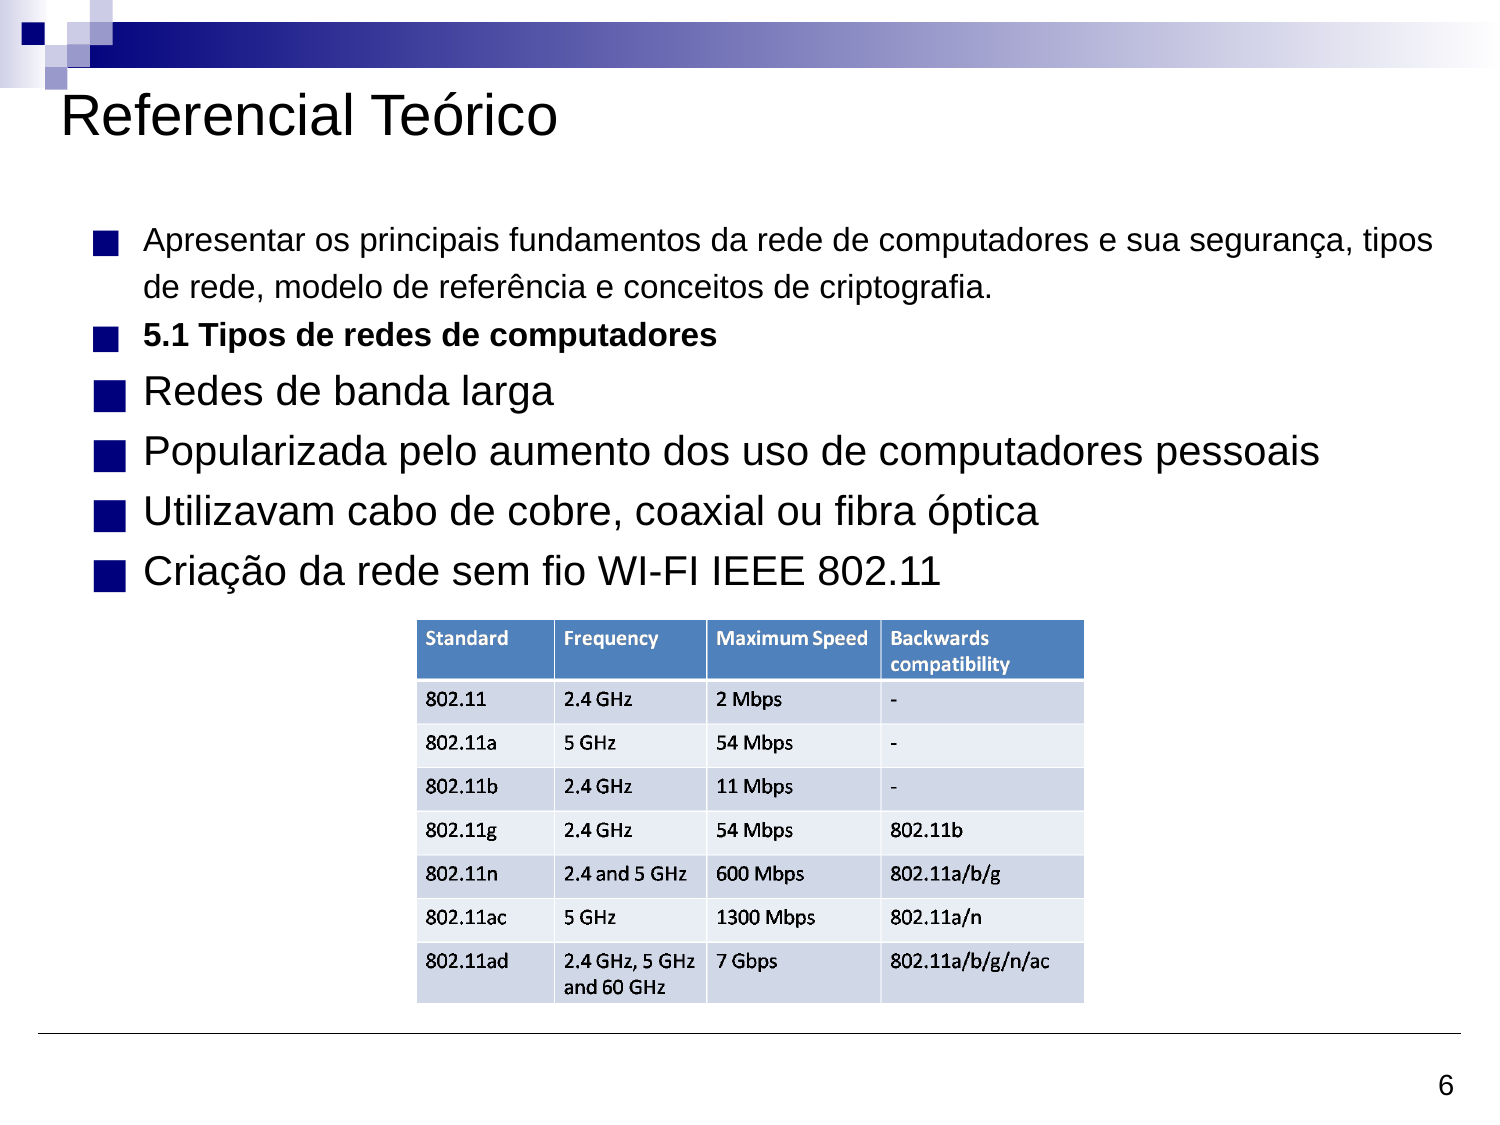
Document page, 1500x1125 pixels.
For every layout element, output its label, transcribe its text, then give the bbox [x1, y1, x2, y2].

title Referencial Teórico [45, 22, 1443, 188]
list Apresentar os principais fundamentos da rede de computadores e sua segurança, tipos de rede, modelo de referência e conceitos de criptografia. 5.1 Tipos de redes de computadores Redes de banda larga Popularizada pelo aumento dos uso de computadores pessoais Utilizavam cabo de cobre, coaxial ou fibra óptica Criação da rede sem fio WI-FI IEEE 802.11 [53, 202, 1451, 1024]
picture [409, 612, 1091, 1010]
